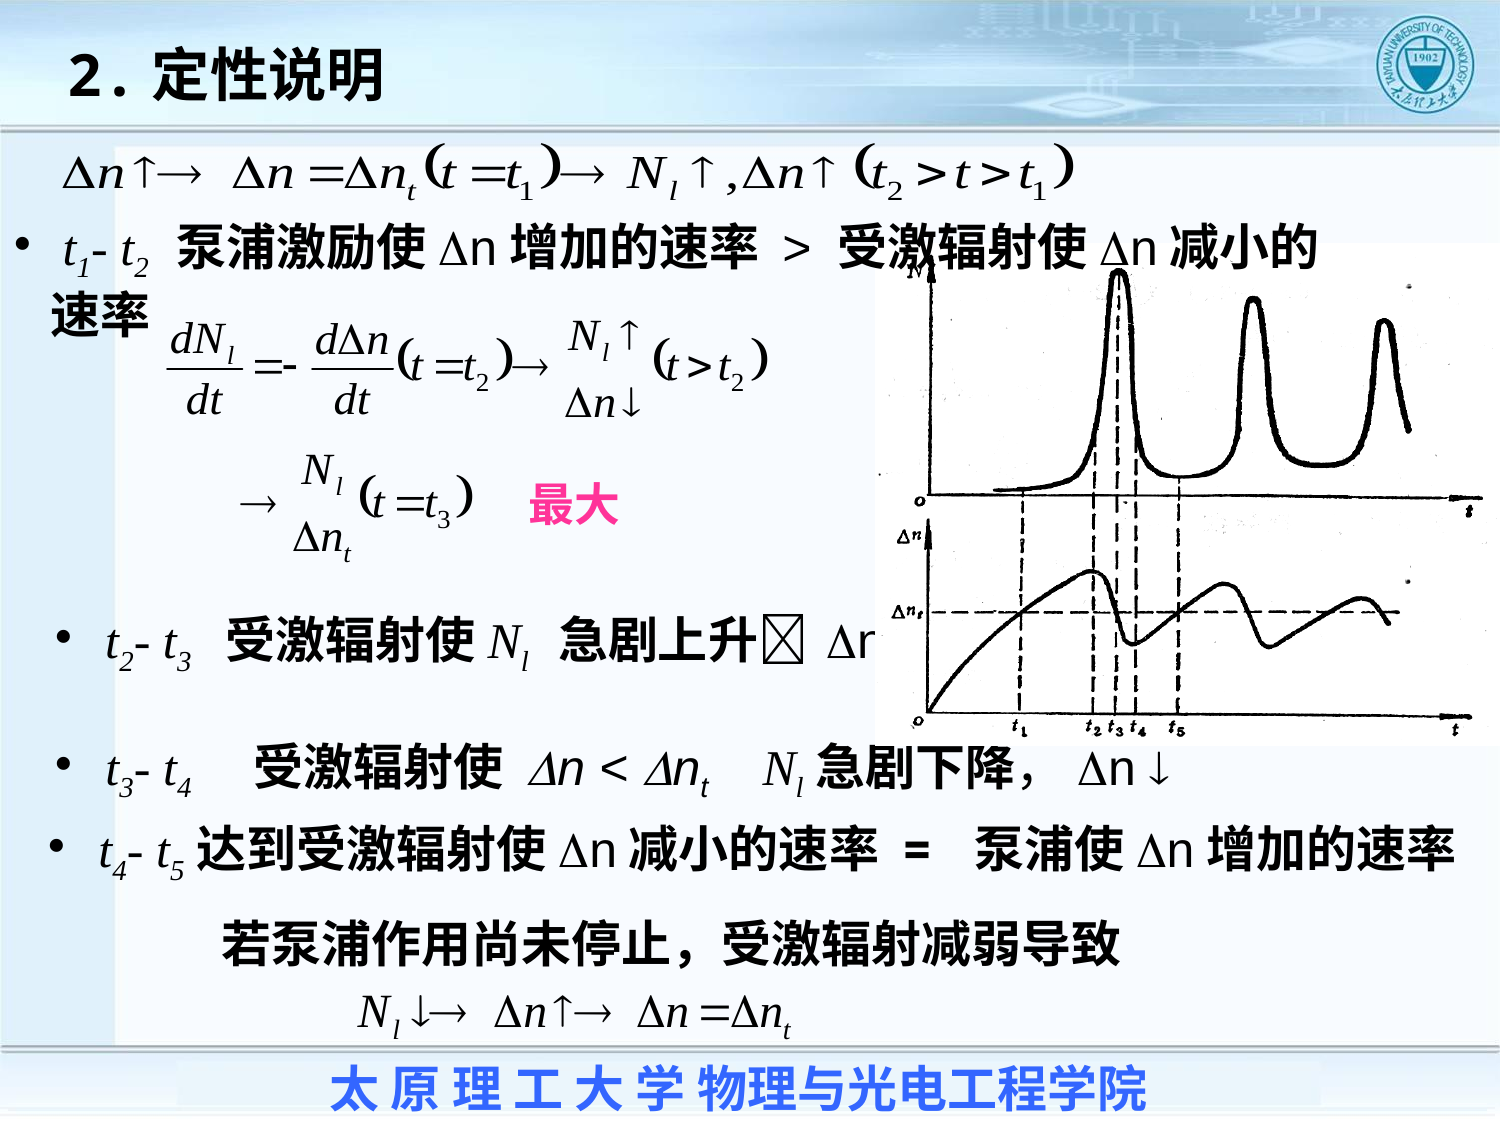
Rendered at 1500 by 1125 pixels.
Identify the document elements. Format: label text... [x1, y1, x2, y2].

text_box t1- t2 泵浦激励使Dn增加的速率 > 受激辐射使Dn减小的速率 [0, 207, 1363, 351]
text_box 若泵浦作用尚未停止，受激辐射减弱导致 [206, 904, 1306, 980]
text_box t2- t3 受激辐射使Nl 急剧上升 Dn [41, 574, 869, 685]
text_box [159, 302, 773, 571]
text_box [348, 975, 800, 1052]
text_box t4- t5 [34, 810, 228, 894]
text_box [52, 136, 1079, 213]
picture [0, 0, 1500, 1123]
text_box t3- t4 受激辐射使 Dn < Dnt Nl急剧下降，Dn  [41, 727, 1354, 810]
text_box 2.定性说明 [53, 31, 1081, 116]
text_box 达到受激辐射使Dn减小的速率 = 泵浦使Dn增加的速率 [182, 810, 1472, 886]
